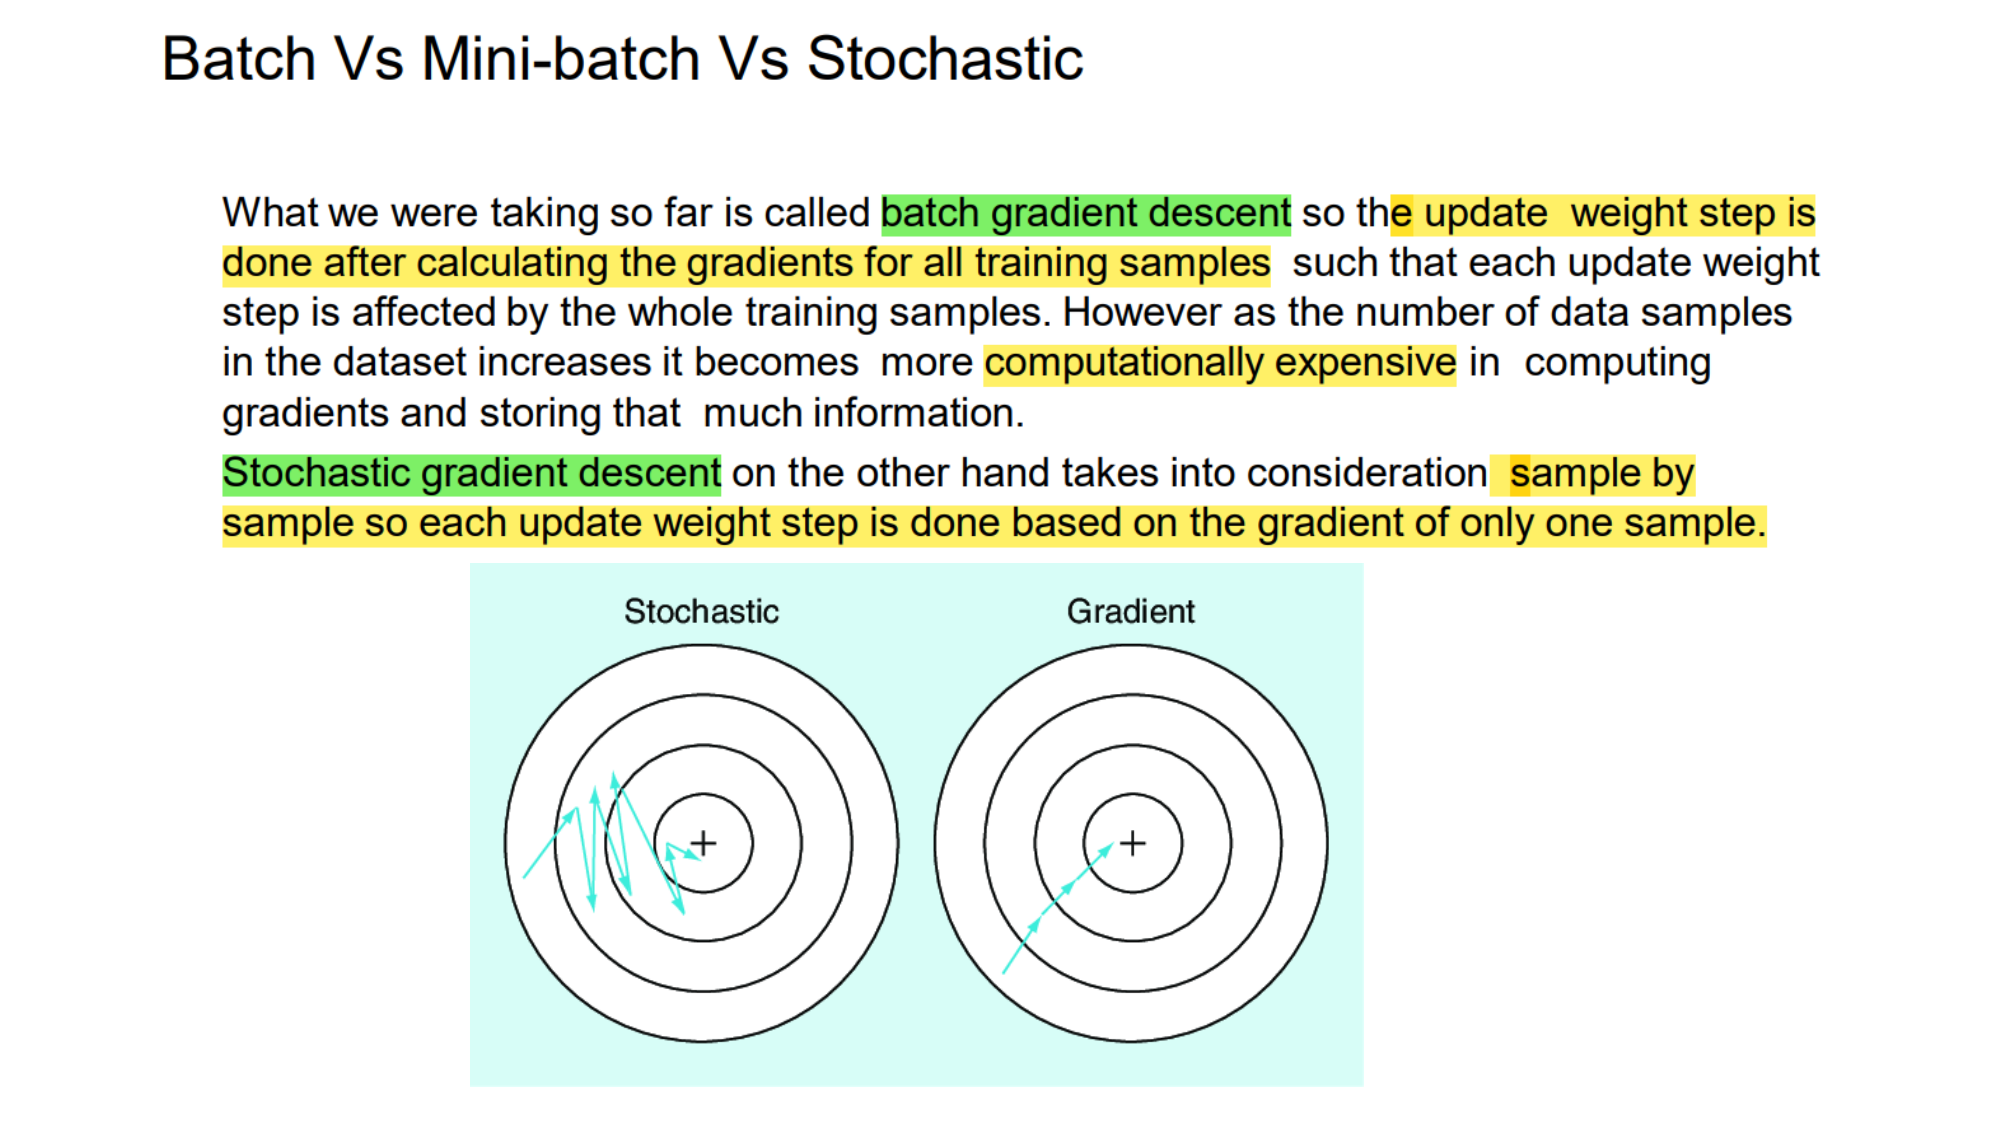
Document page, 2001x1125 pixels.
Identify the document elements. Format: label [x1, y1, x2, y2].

picture [145, 25, 1827, 1087]
